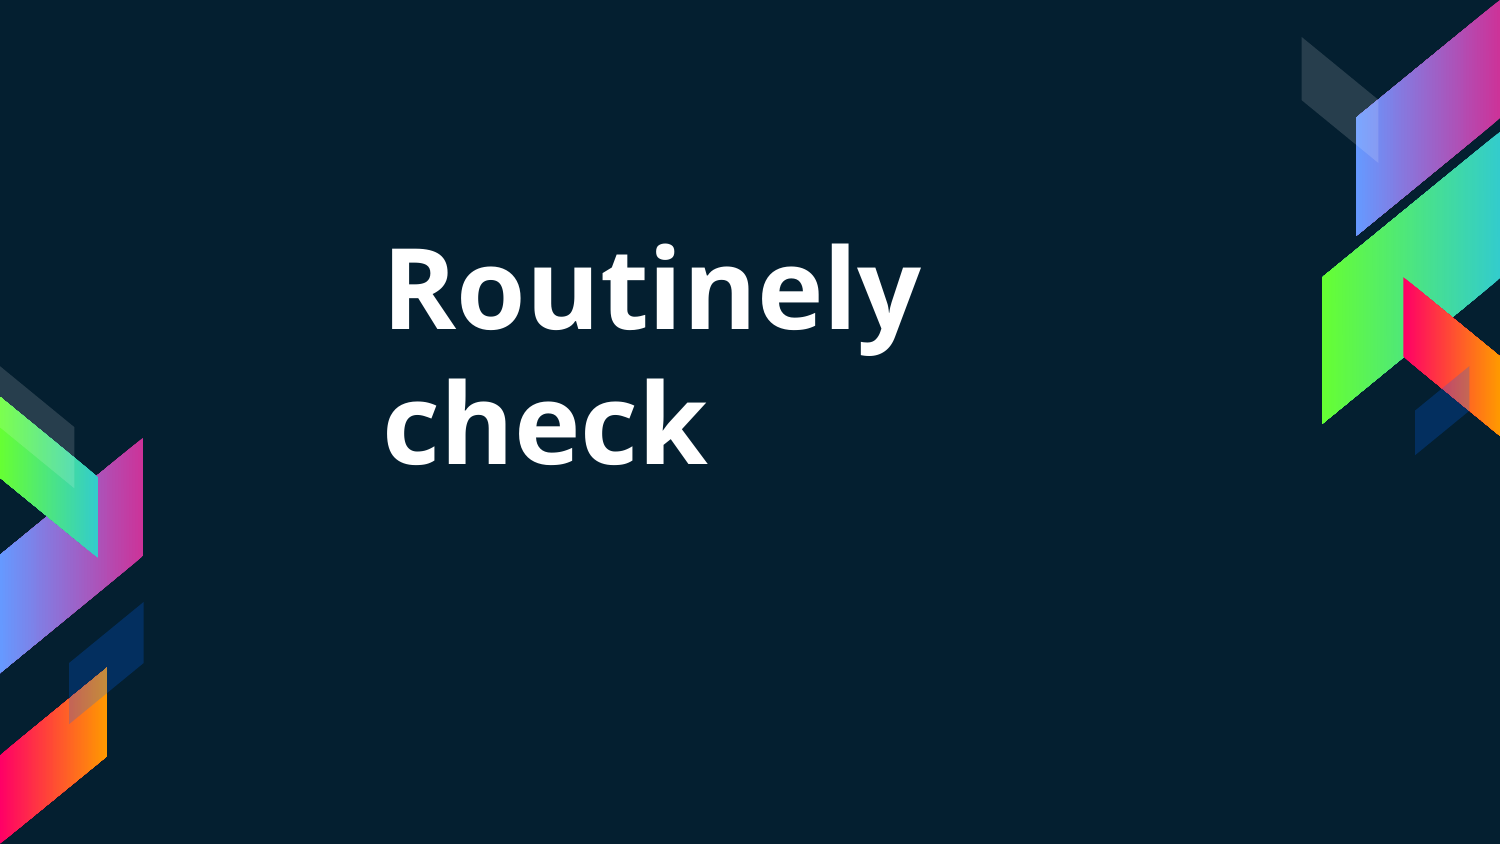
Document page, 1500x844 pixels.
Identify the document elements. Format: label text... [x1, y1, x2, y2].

text_box Routinely check [367, 311, 1292, 503]
